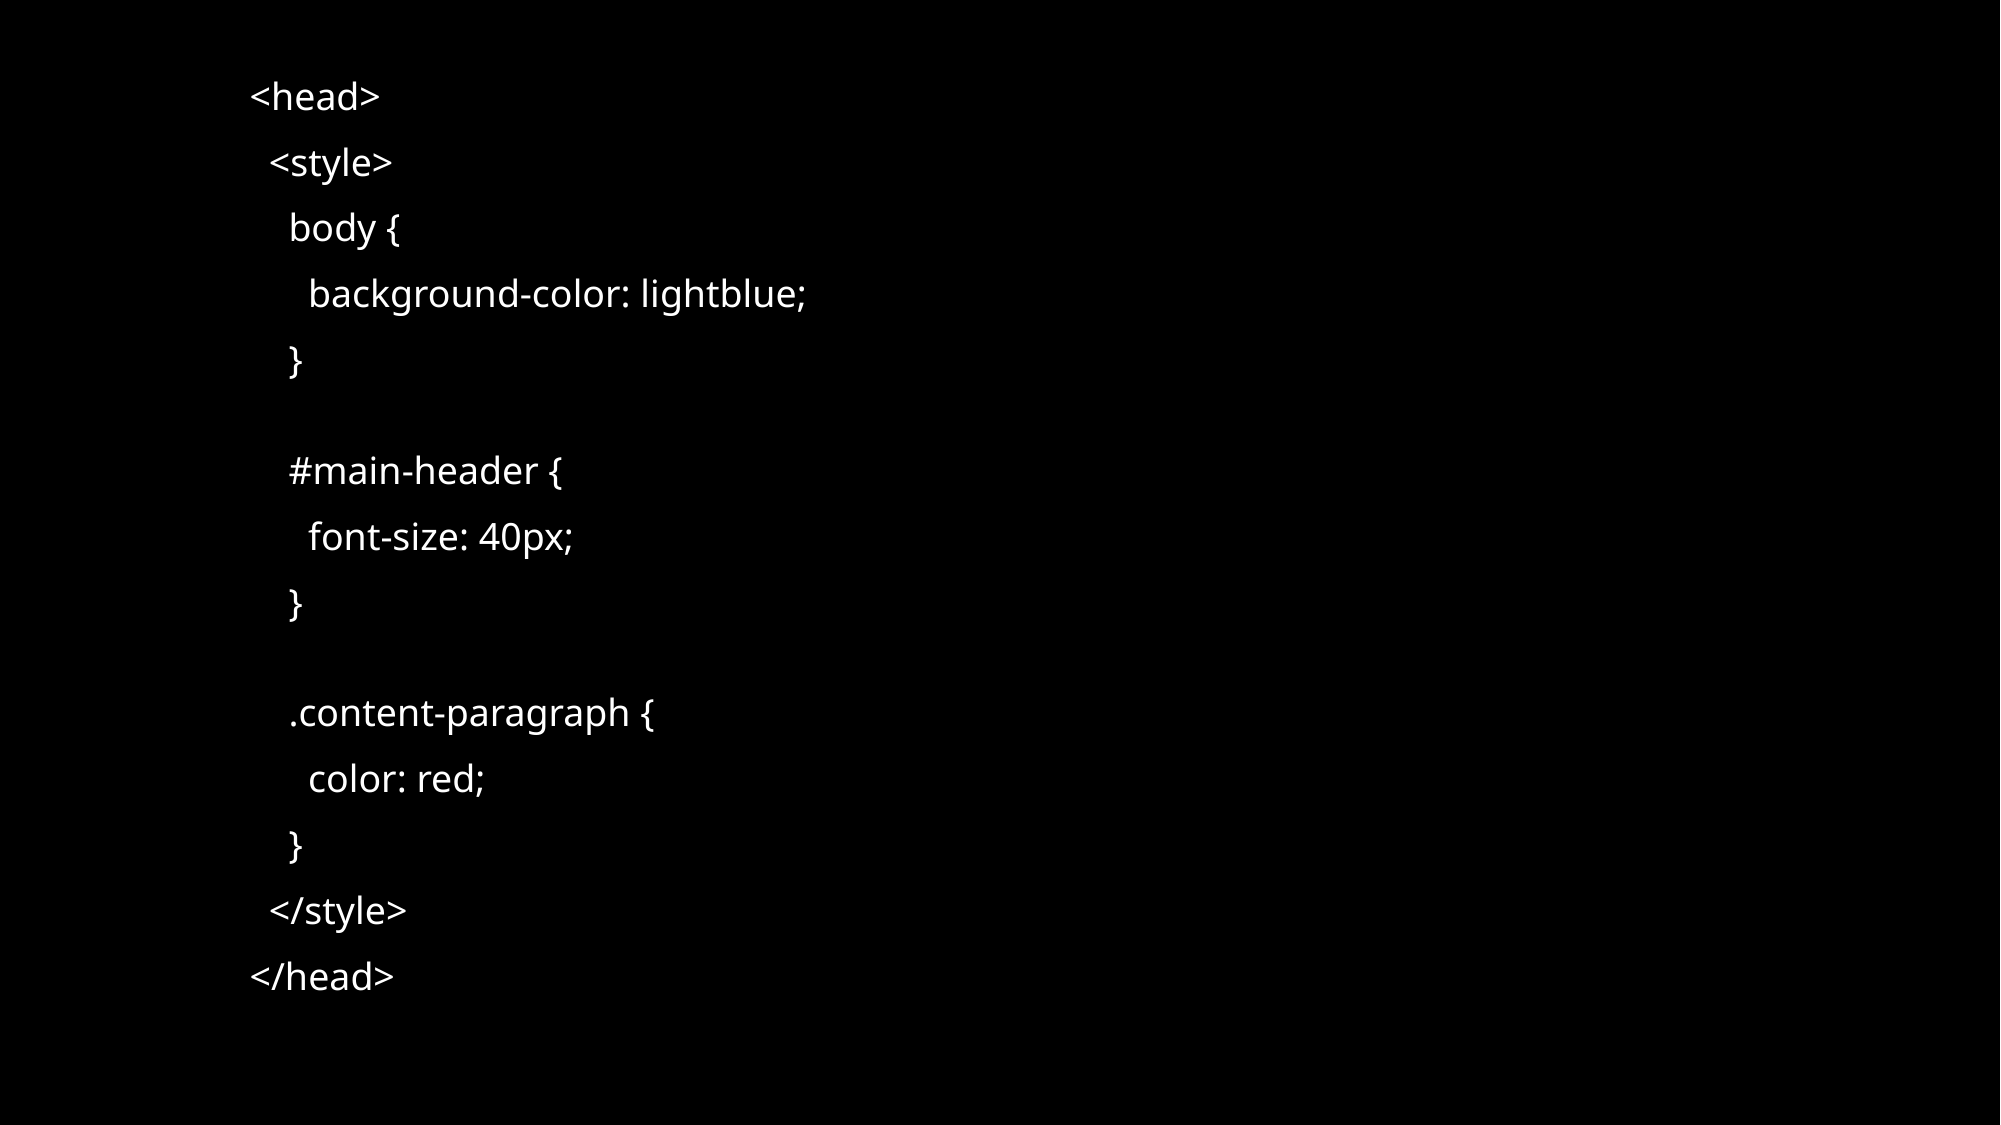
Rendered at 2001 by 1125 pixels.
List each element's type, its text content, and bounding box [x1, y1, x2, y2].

list <head> <style> body { background-color: lightblue; } #main-header { font-size: 40px; } .content-paragraph { color: red; } </style> </head> [234, 65, 1750, 1000]
